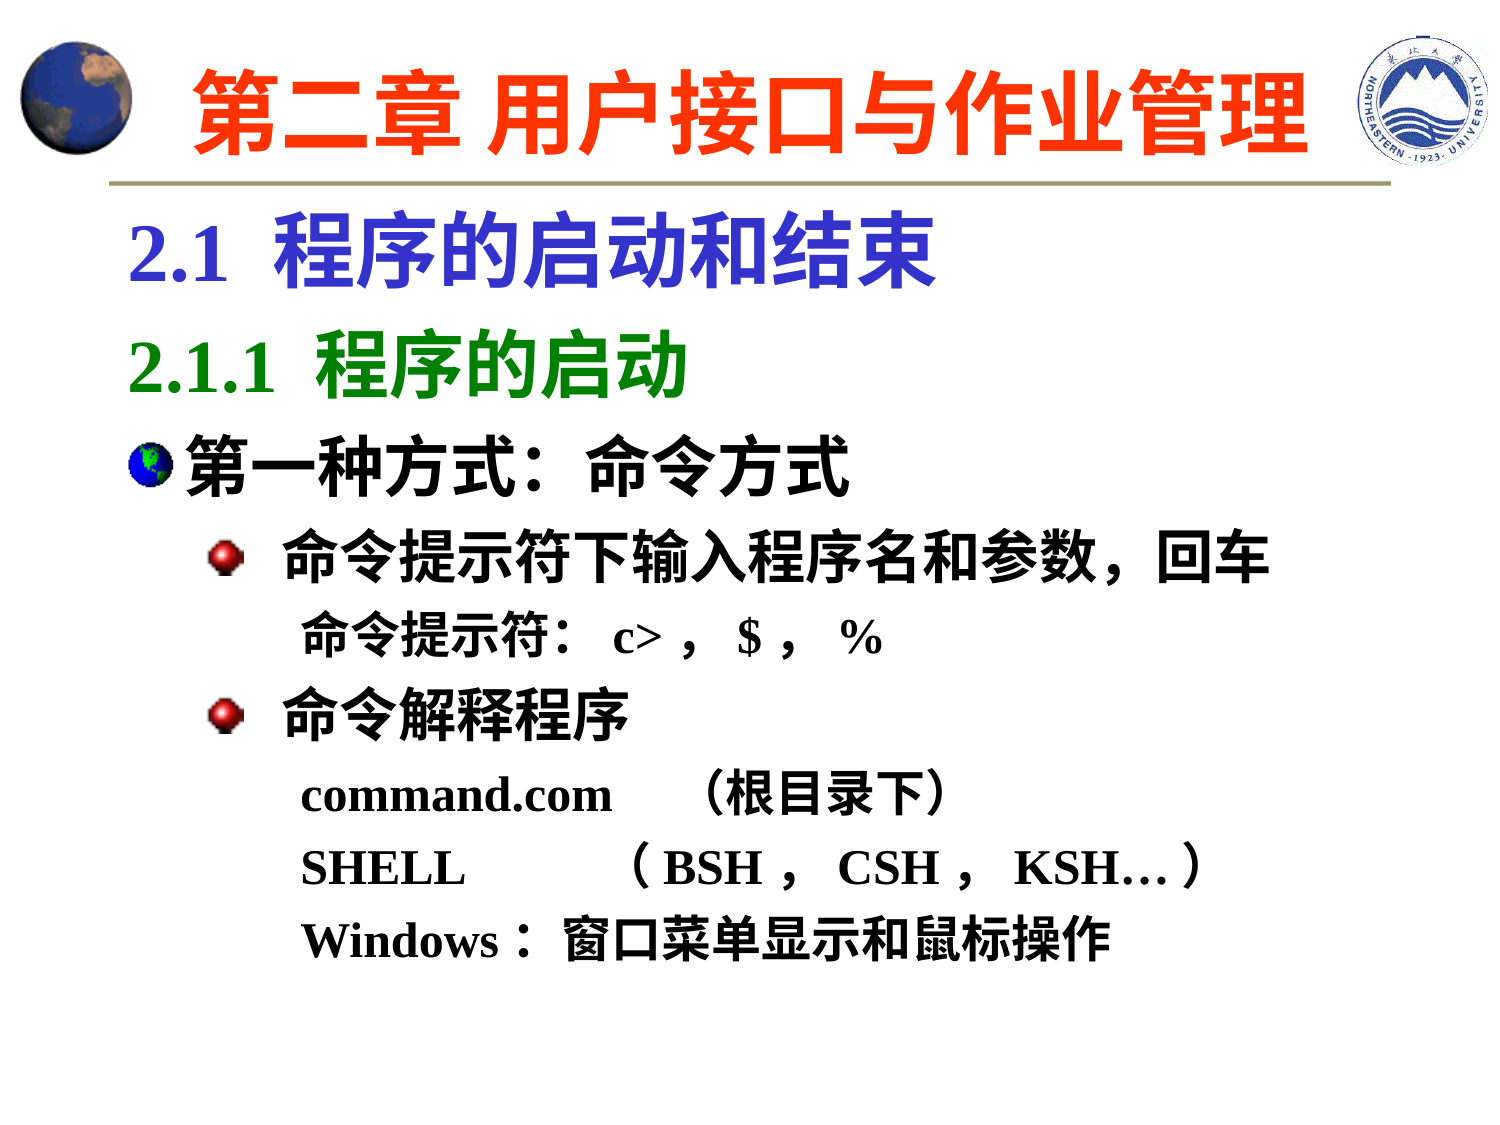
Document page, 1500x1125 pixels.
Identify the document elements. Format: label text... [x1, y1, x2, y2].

picture [109, 175, 1391, 191]
picture [202, 692, 244, 734]
picture [202, 534, 244, 576]
title 第二章 用户接口与作业管理 [112, 42, 1388, 181]
list 2.1 程序的启动和结束 2.1.1 程序的启动 第一种方式：命令方式 命令提示符下输入程序名和参数，回车 命令提示符：c>，$，% 命令解释程序 command.com （根目录下） SHELL （BSH，CSH，KSH…） Windows：窗口菜单显示和鼠标操作 [112, 185, 1400, 1011]
picture [1352, 33, 1490, 171]
picture [127, 441, 175, 489]
picture [0, 37, 138, 161]
